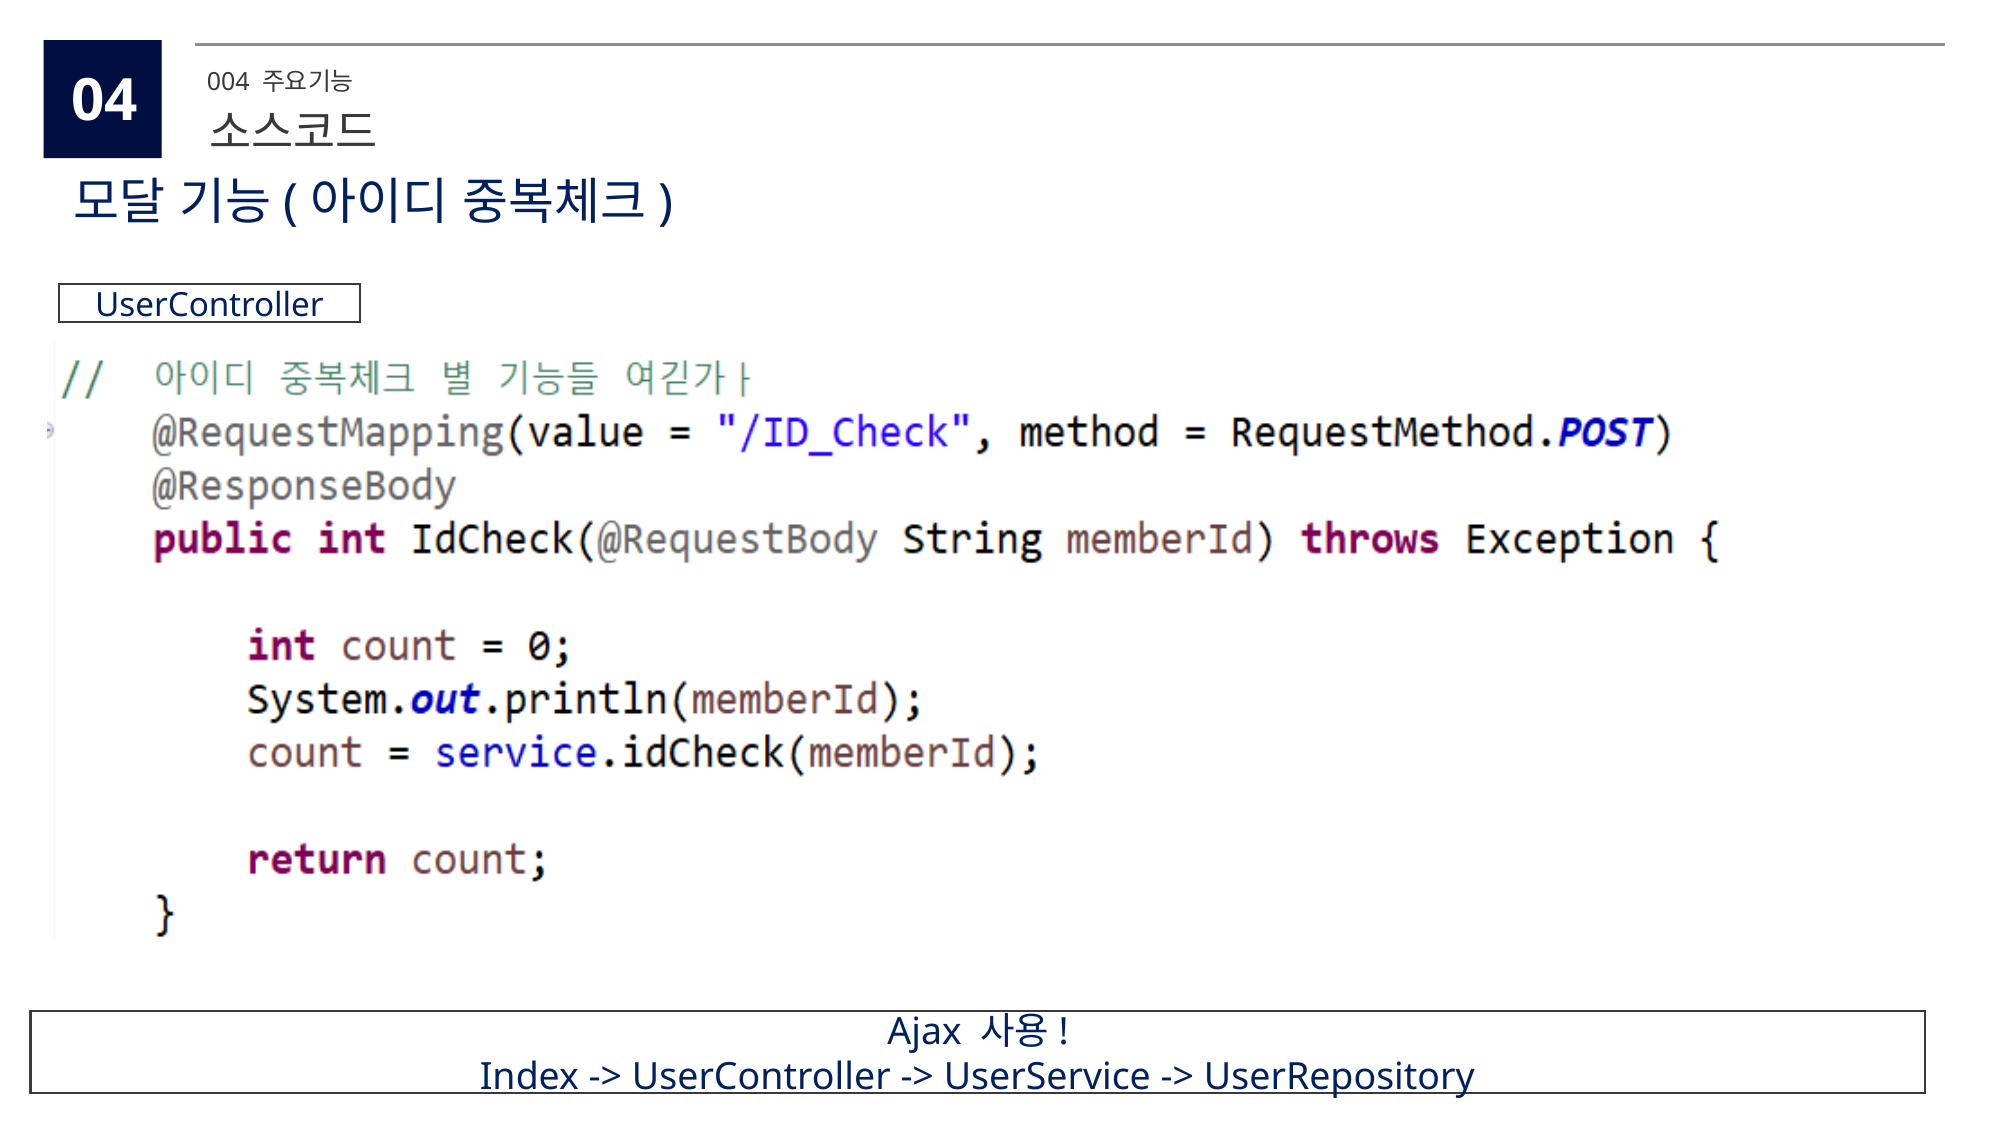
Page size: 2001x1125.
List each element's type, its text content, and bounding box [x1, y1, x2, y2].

picture [47, 338, 1926, 939]
text_box 모달 기능(아이디 중복체크) [58, 162, 689, 238]
text_box UserController [58, 283, 361, 323]
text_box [194, 57, 392, 167]
text_box [42, 39, 163, 159]
text_box Ajax 사용! Index -> UserController -> UserService -> UserRepository [29, 1010, 1926, 1094]
text_box 04 [45, 55, 164, 140]
